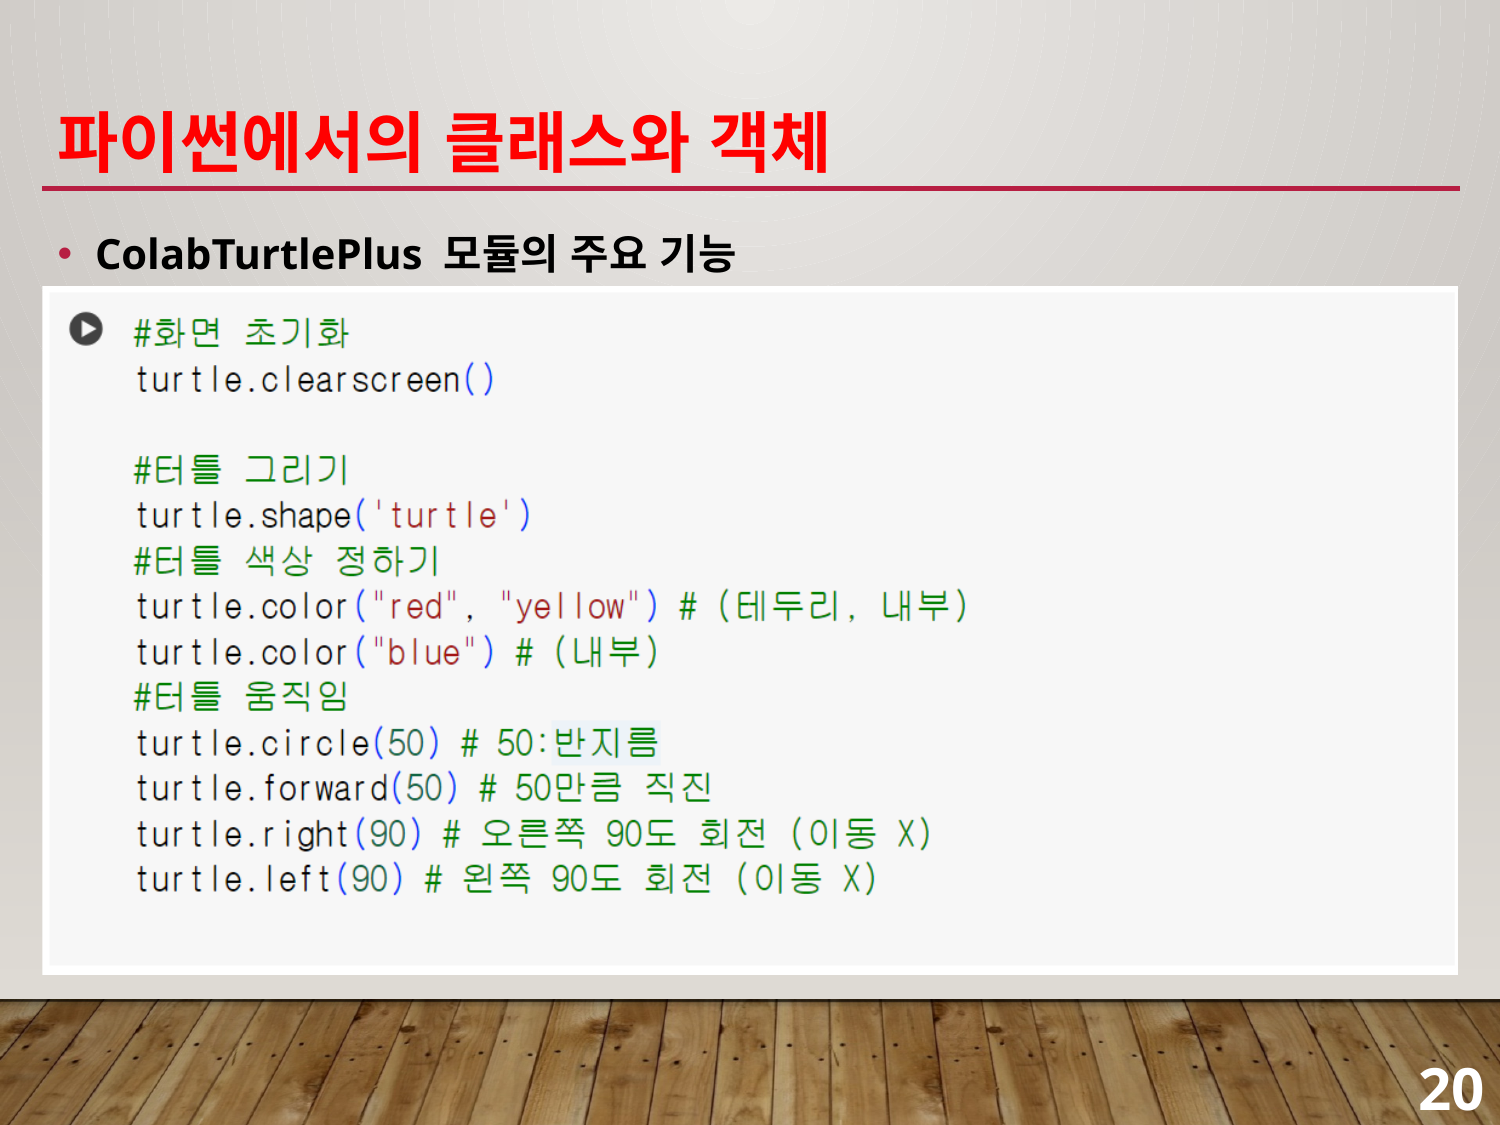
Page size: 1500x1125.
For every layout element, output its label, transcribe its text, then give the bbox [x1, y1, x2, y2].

title 파이썬에서의 클래스와 객체 [42, 16, 1461, 189]
picture [0, 999, 1500, 1125]
picture [42, 285, 1459, 976]
list ColabTurtlePlus 모듈의 주요 기능 [42, 210, 1461, 993]
